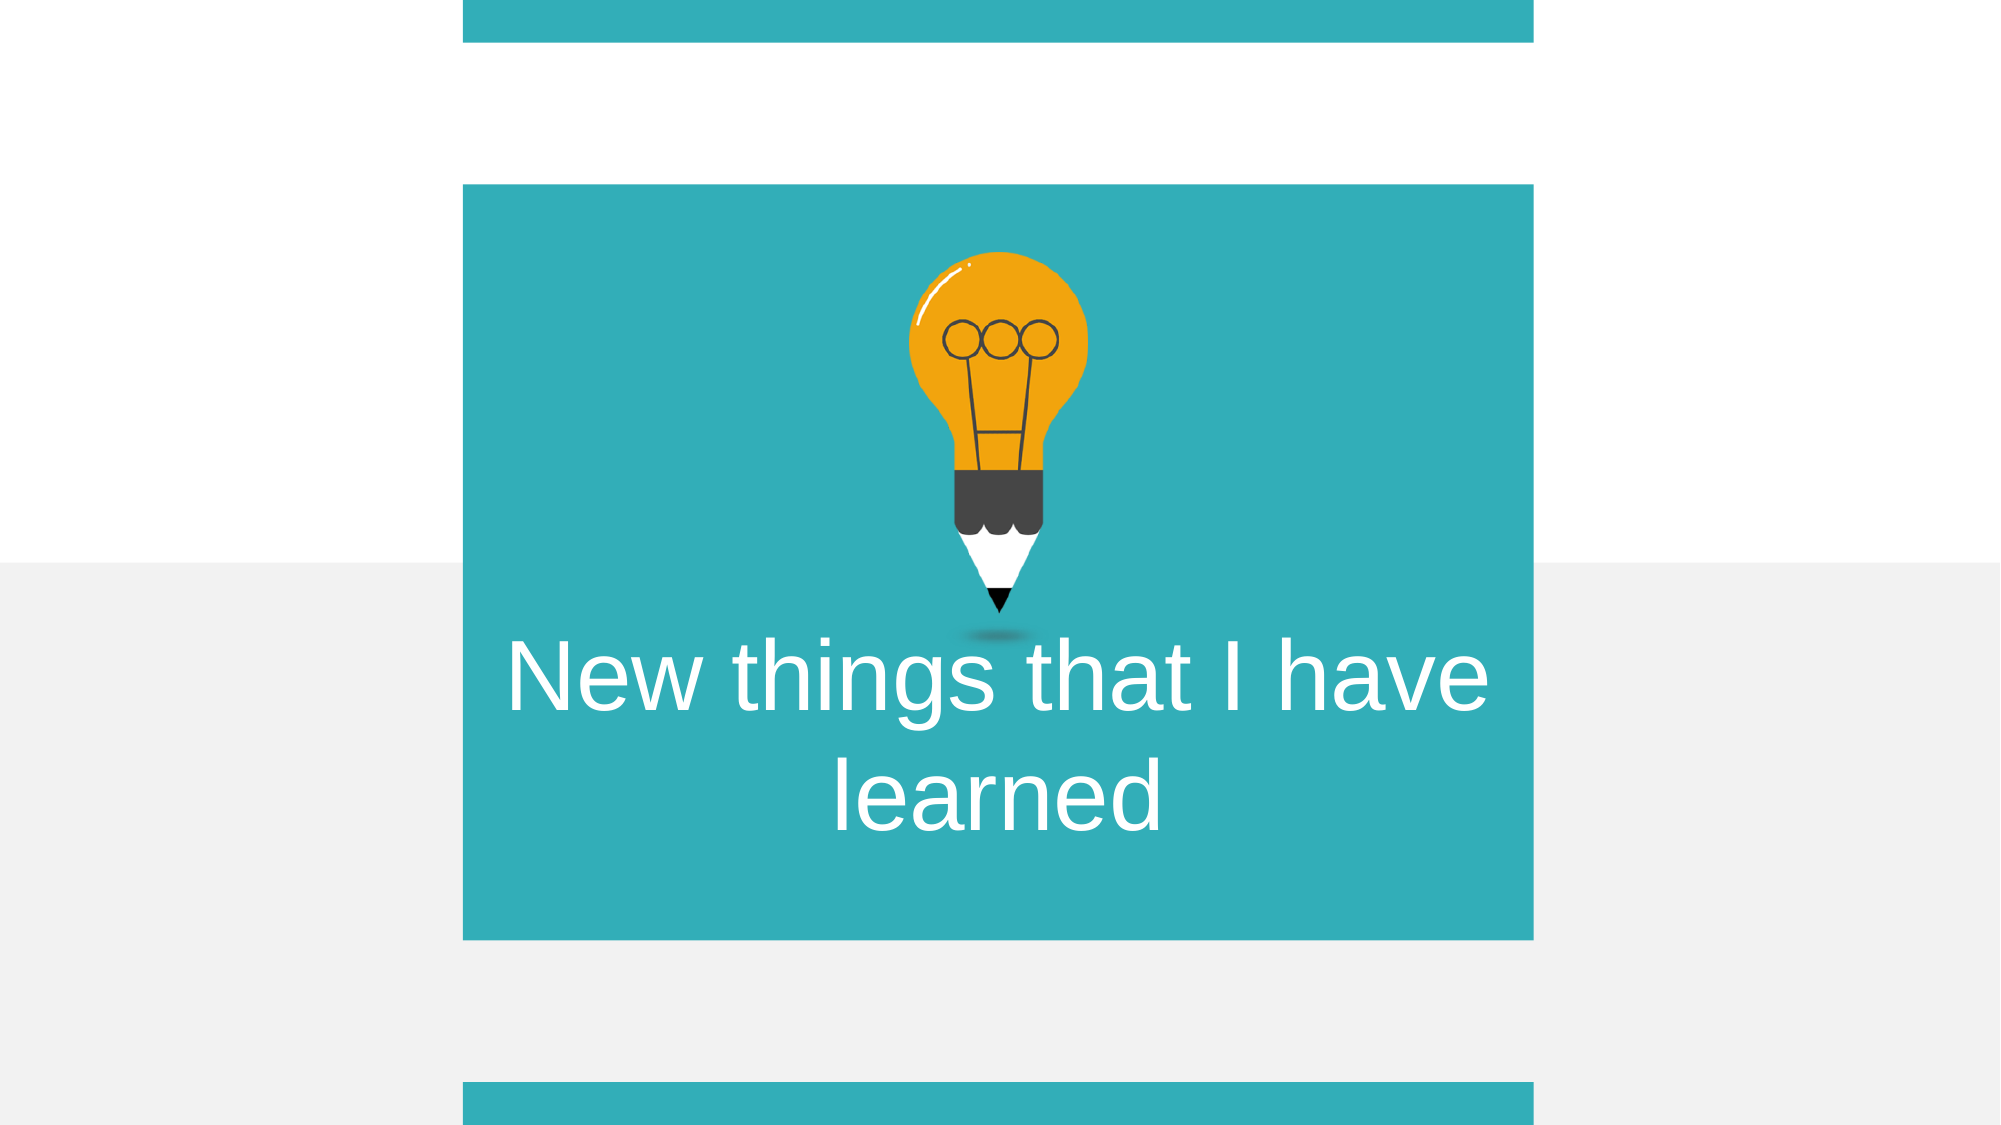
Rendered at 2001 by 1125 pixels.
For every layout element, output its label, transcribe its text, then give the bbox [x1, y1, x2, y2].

list New things that I have learned [462, 667, 1534, 793]
picture [909, 252, 1088, 650]
